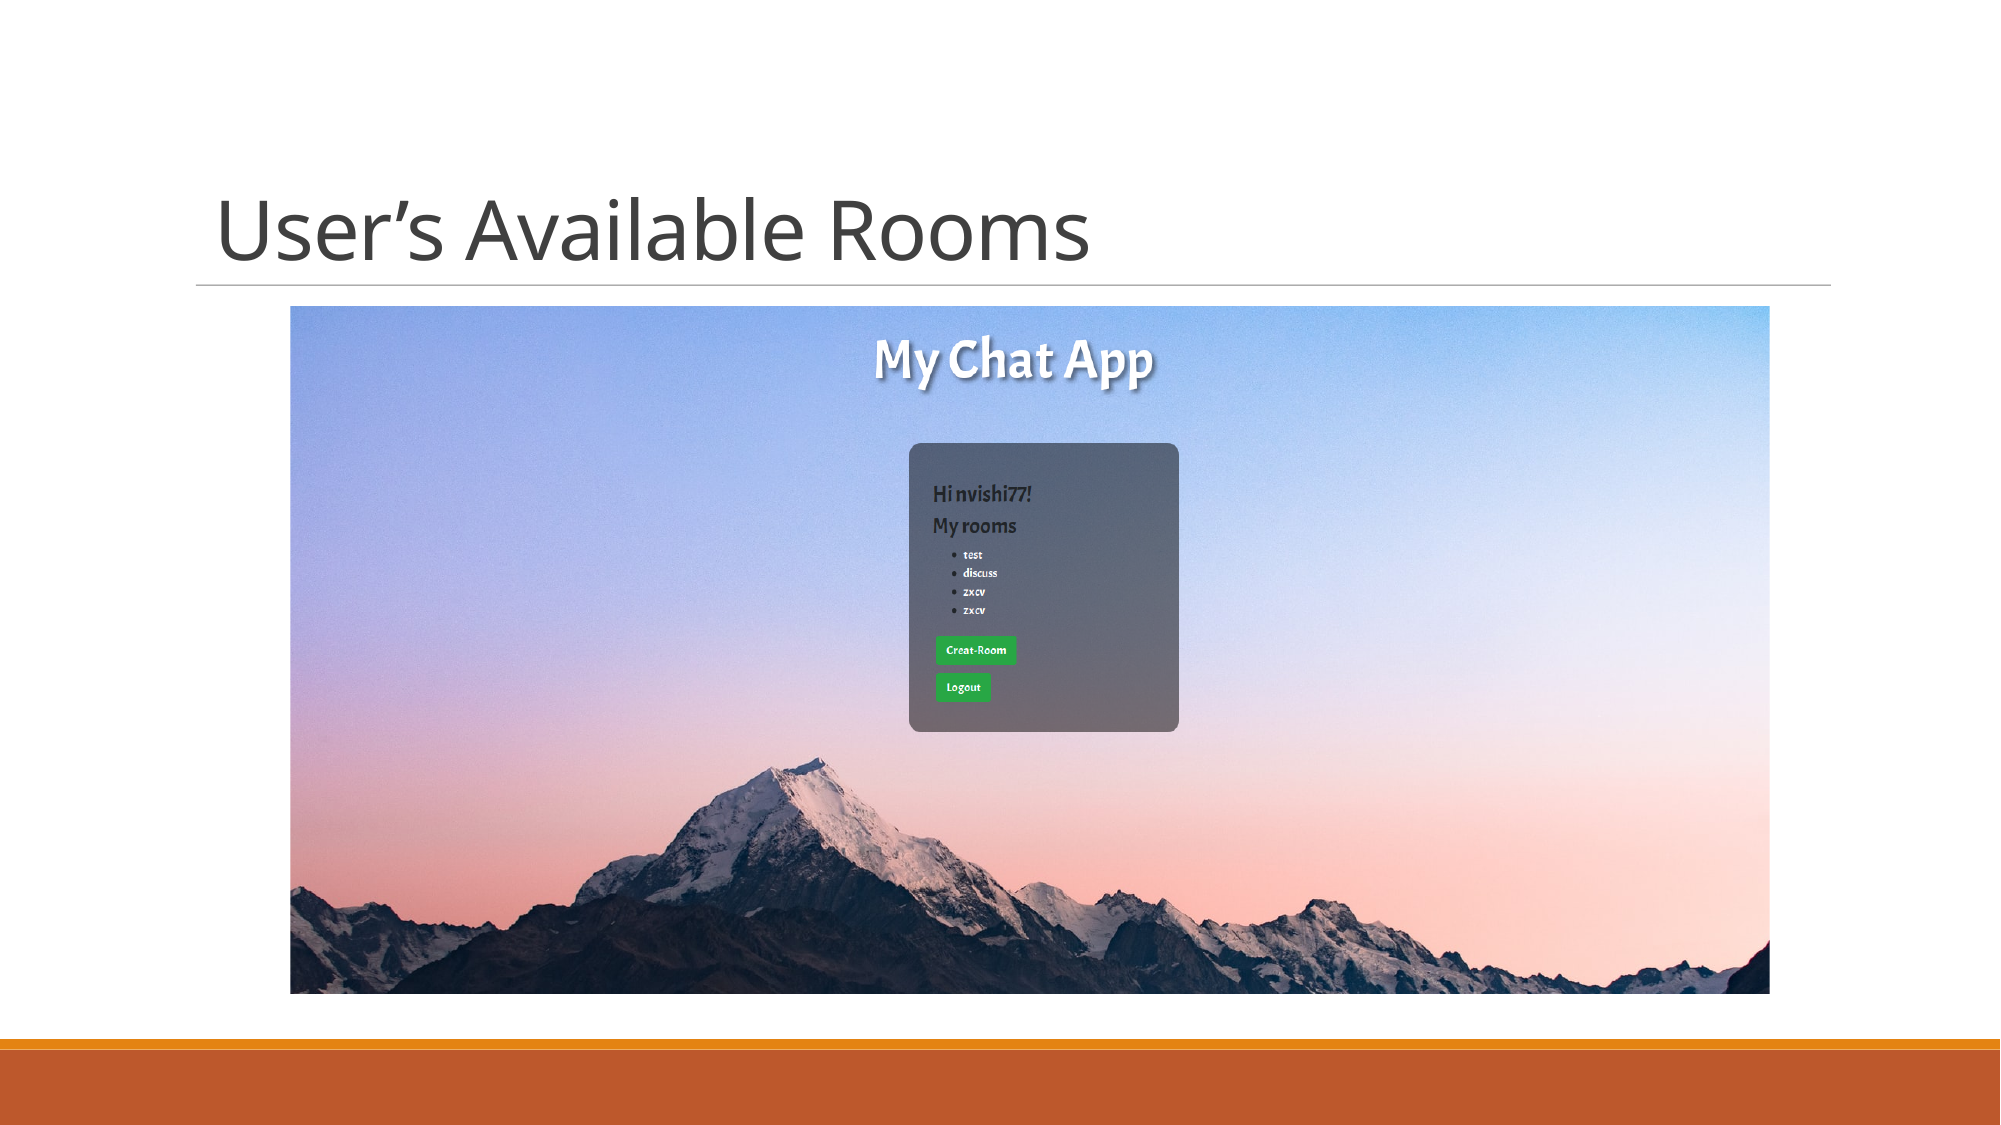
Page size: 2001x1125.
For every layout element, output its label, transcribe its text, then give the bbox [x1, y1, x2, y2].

text_box User’s Available Rooms [200, 185, 2000, 285]
picture [289, 306, 1770, 995]
